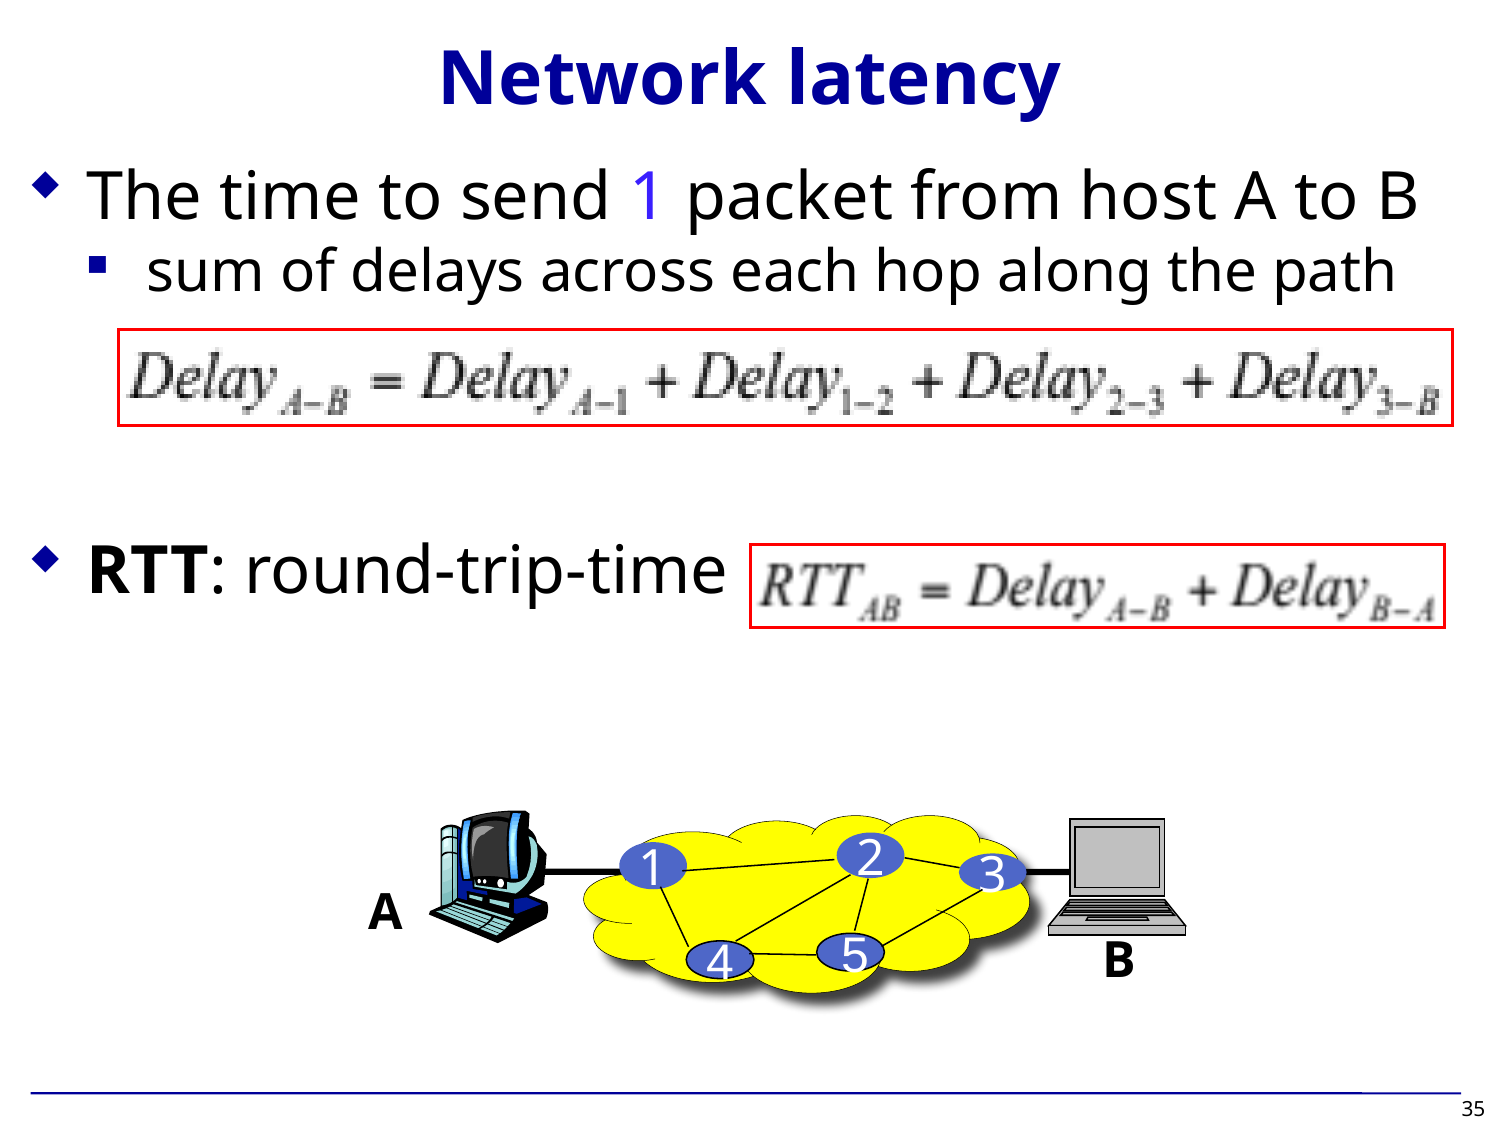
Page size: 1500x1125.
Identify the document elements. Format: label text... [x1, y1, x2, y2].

text_box [583, 815, 1030, 994]
title Network latency [0, 0, 1500, 151]
text_box [1048, 899, 1186, 935]
list The time to send 1 packet from host A to B sum of delays across each hop along the path RTT: round-trip-time [26, 153, 1490, 1095]
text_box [119, 330, 1452, 424]
text_box 1 [619, 842, 687, 890]
text_box 3 [958, 853, 1027, 892]
text_box B [1087, 920, 1151, 996]
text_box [428, 809, 551, 944]
text_box 2 [836, 832, 905, 879]
text_box [1069, 818, 1165, 896]
text_box 4 [686, 940, 754, 979]
slide_number 35 [1425, 1094, 1500, 1125]
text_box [751, 546, 1444, 627]
text_box A [353, 872, 418, 947]
text_box 5 [816, 933, 885, 972]
